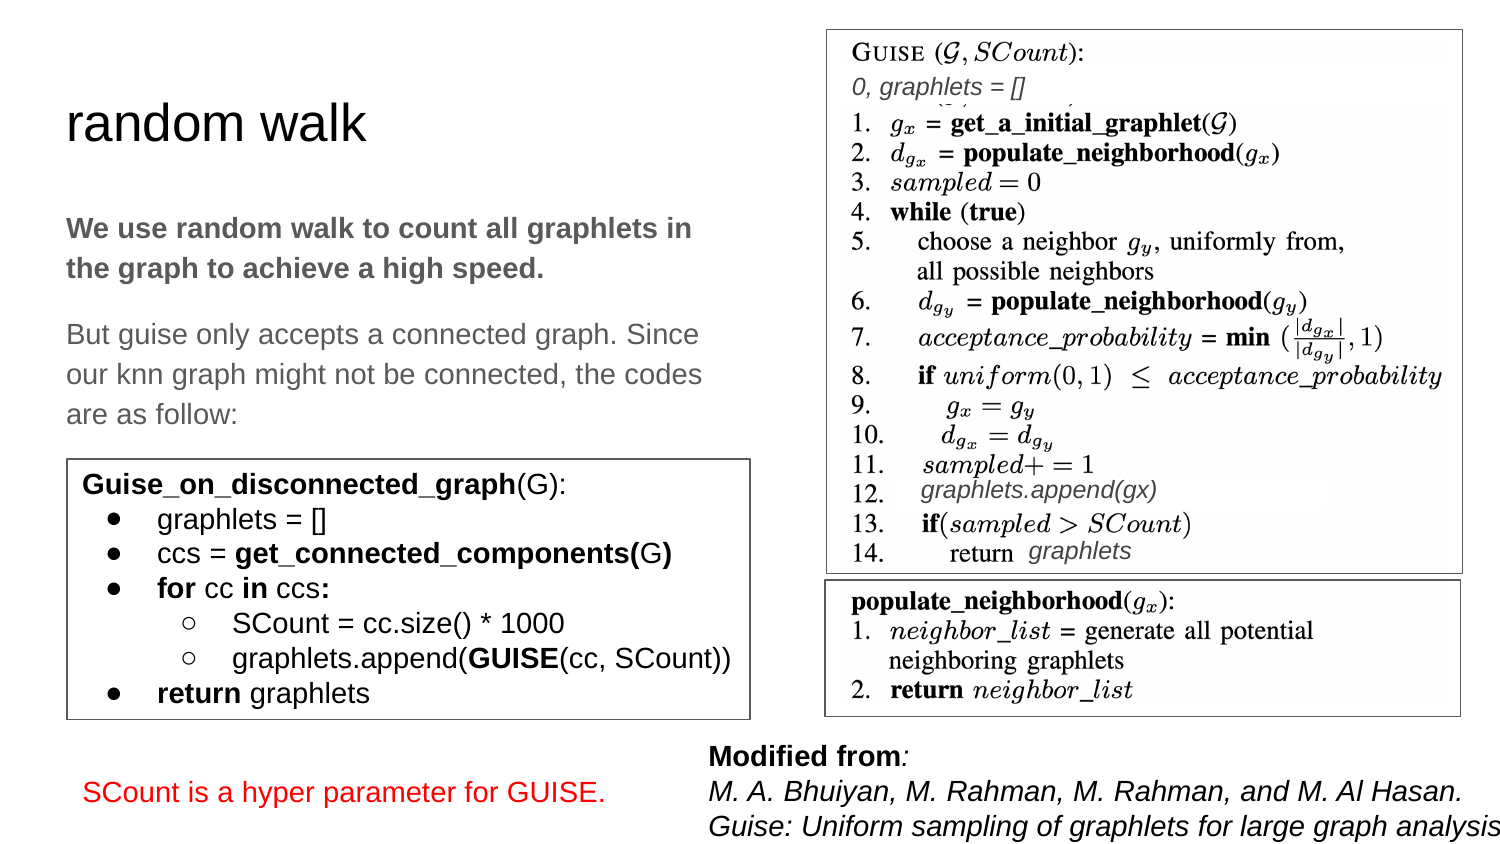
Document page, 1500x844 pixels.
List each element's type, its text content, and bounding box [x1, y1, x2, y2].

picture [836, 104, 1450, 705]
list We use random walk to count all graphlets in the graph to achieve a high speed. But guise only accepts a connected graph. Since our knn graph might not be connected, the codes are as follow: [51, 189, 750, 450]
picture [836, 41, 1450, 65]
text_box Modified from: M. A. Bhuiyan, M. Rahman, M. Rahman, and M. Al Hasan. Guise: Uniform sampling of graphlets for large graph analysis. [693, 722, 1500, 844]
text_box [892, 458, 1326, 520]
text_box [67, 458, 751, 720]
text_box [826, 29, 1463, 574]
text_box Guise_on_disconnected_graph(G): graphlets = [] ccs = get_connected_components(G) for cc in ccs: SCount = cc.size() * 1000 graphlets.append(GUISE(cc, SCount)) return graphlets [67, 449, 853, 725]
text_box [824, 579, 1461, 717]
text_box SCount is a hyper parameter for GUISE. [67, 758, 670, 824]
title random walk [51, 72, 826, 167]
